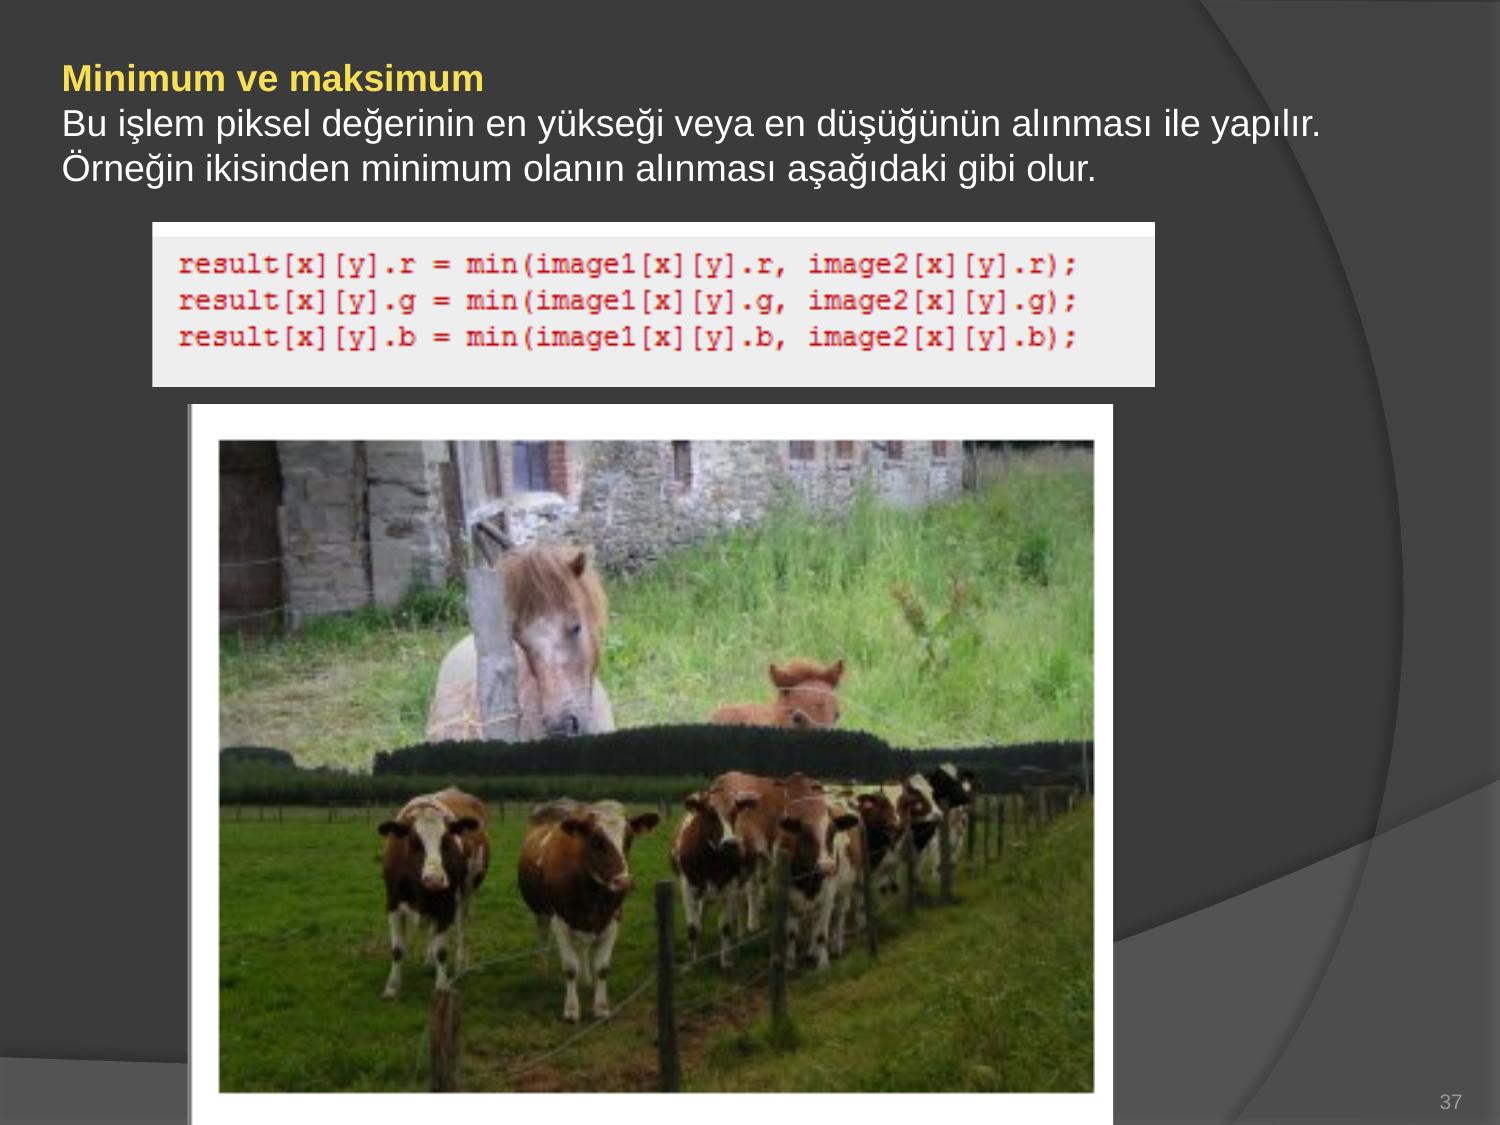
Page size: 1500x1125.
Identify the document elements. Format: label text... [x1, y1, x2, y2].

picture [152, 222, 1156, 387]
slide_number 37 [1337, 1053, 1463, 1114]
text_box Minimum ve maksimum Bu işlem piksel değerinin en yükseği veya en düşüğünün alınması ile yapılır. Örneğin ikisinden minimum olanın alınması aşağıdaki gibi olur. [46, 46, 1442, 287]
picture [187, 404, 1114, 1125]
